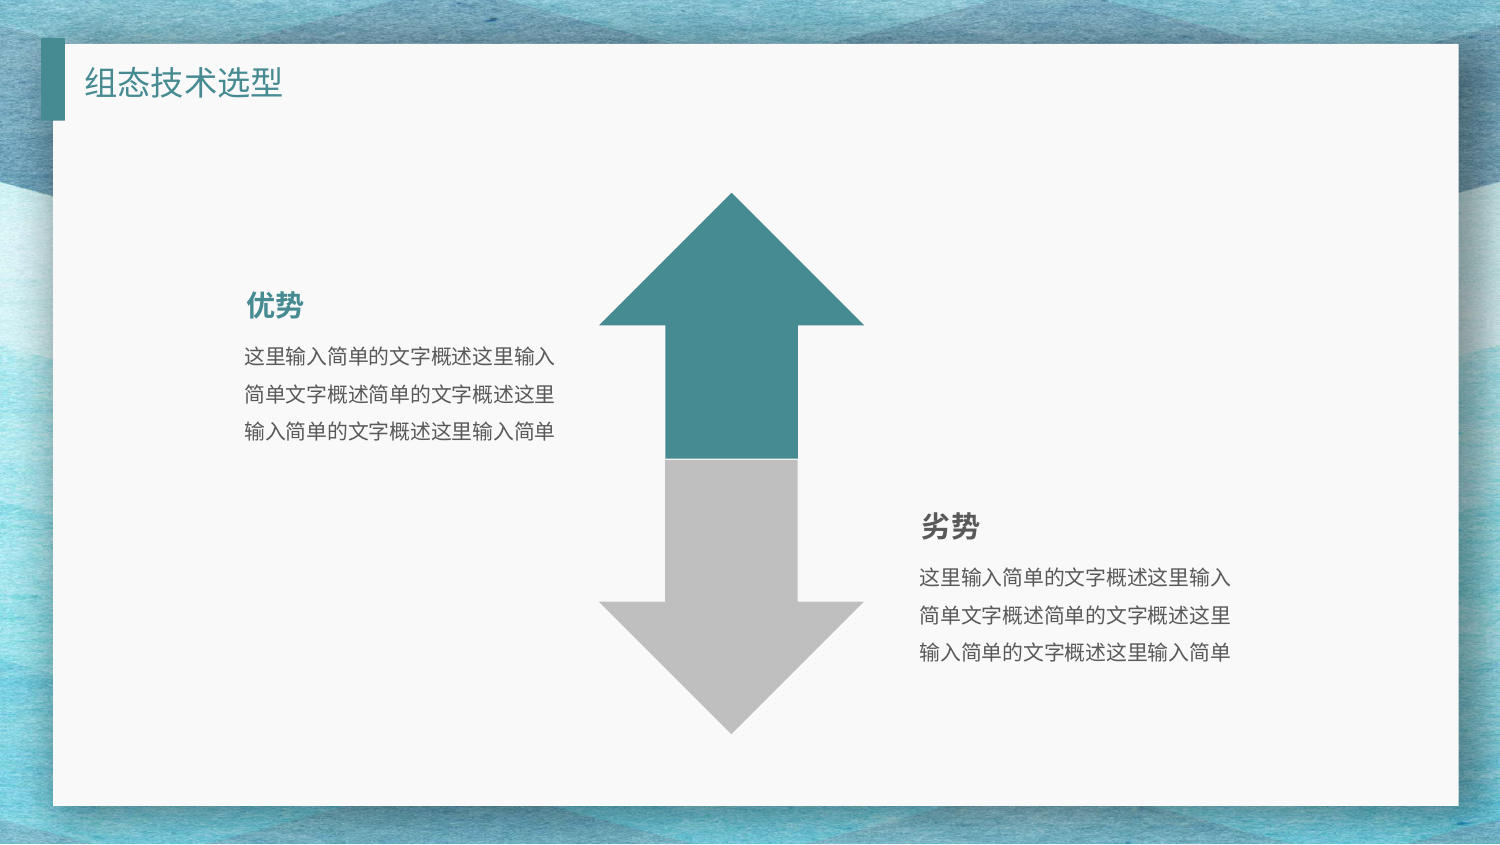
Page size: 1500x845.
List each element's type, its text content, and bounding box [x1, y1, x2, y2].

text_box 这里输入简单的文字概述这里输入简单文字概述简单的文字概述这里输入简单的文字概述这里输入简单 [233, 325, 581, 450]
text_box 劣势 [910, 502, 1159, 549]
text_box [598, 459, 865, 735]
text_box 优势 [235, 281, 484, 328]
text_box [598, 192, 865, 459]
picture [0, 0, 1500, 844]
text_box 组态技术选型 [73, 56, 375, 108]
text_box 这里输入简单的文字概述这里输入简单文字概述简单的文字概述这里输入简单的文字概述这里输入简单 [908, 546, 1256, 671]
